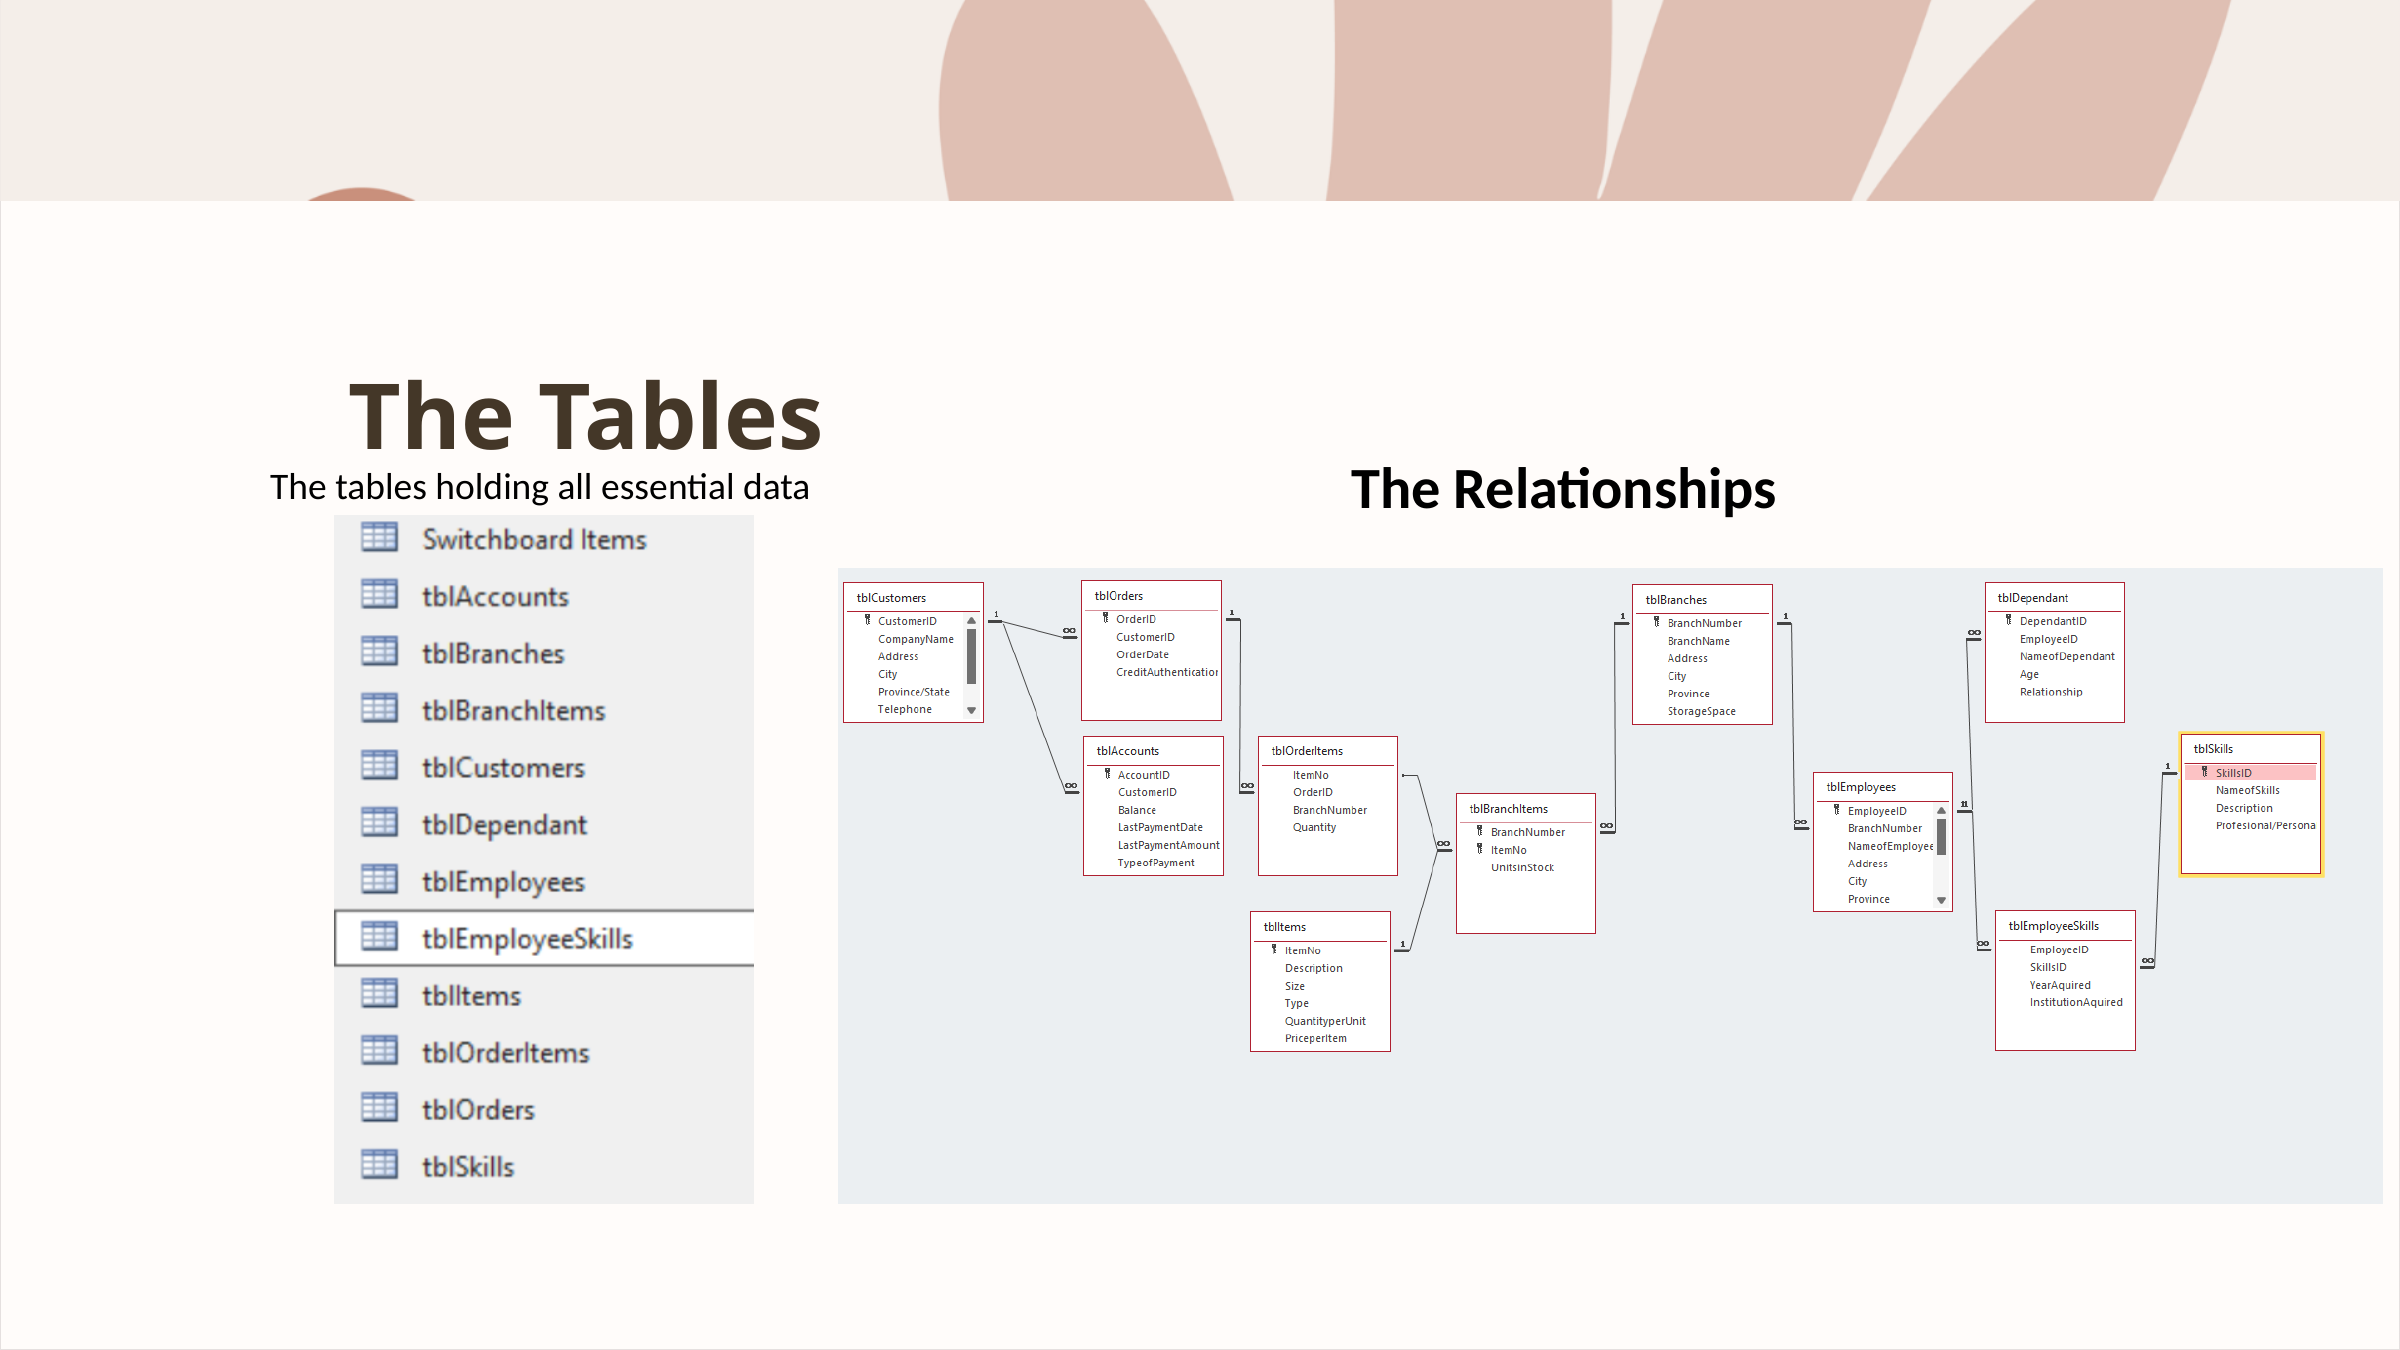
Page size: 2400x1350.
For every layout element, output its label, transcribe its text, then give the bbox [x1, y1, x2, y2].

picture [0, 0, 2400, 201]
text_box The Relationships [1336, 442, 2323, 528]
text_box The tables holding all essential data [255, 454, 1289, 515]
picture [334, 515, 754, 1204]
text_box The Tables [334, 346, 1064, 454]
picture [838, 568, 2383, 1204]
text_box [0, 201, 2400, 1350]
